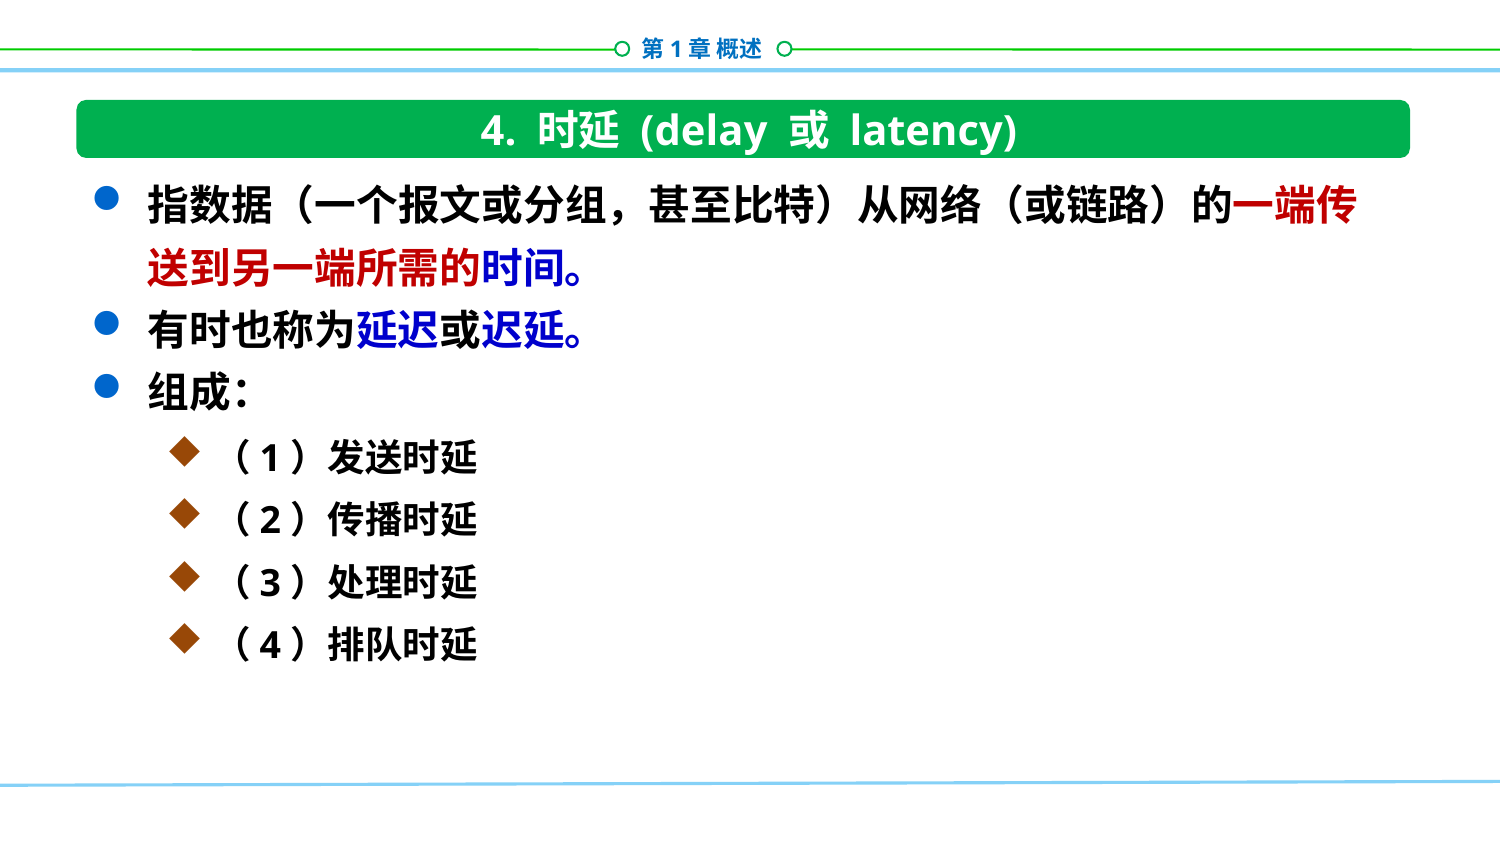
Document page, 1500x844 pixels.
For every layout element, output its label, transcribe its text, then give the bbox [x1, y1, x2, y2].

list 指数据（一个报文或分组，甚至比特）从网络（或链路）的一端传送到另一端所需的时间。 有时也称为延迟或迟延。 组成： （1）发送时延 （2）传播时延 （3）处理时延 （4）排队时延 [76, 159, 1410, 716]
list 4. 时延 (delay 或 latency) [204, 99, 1293, 158]
